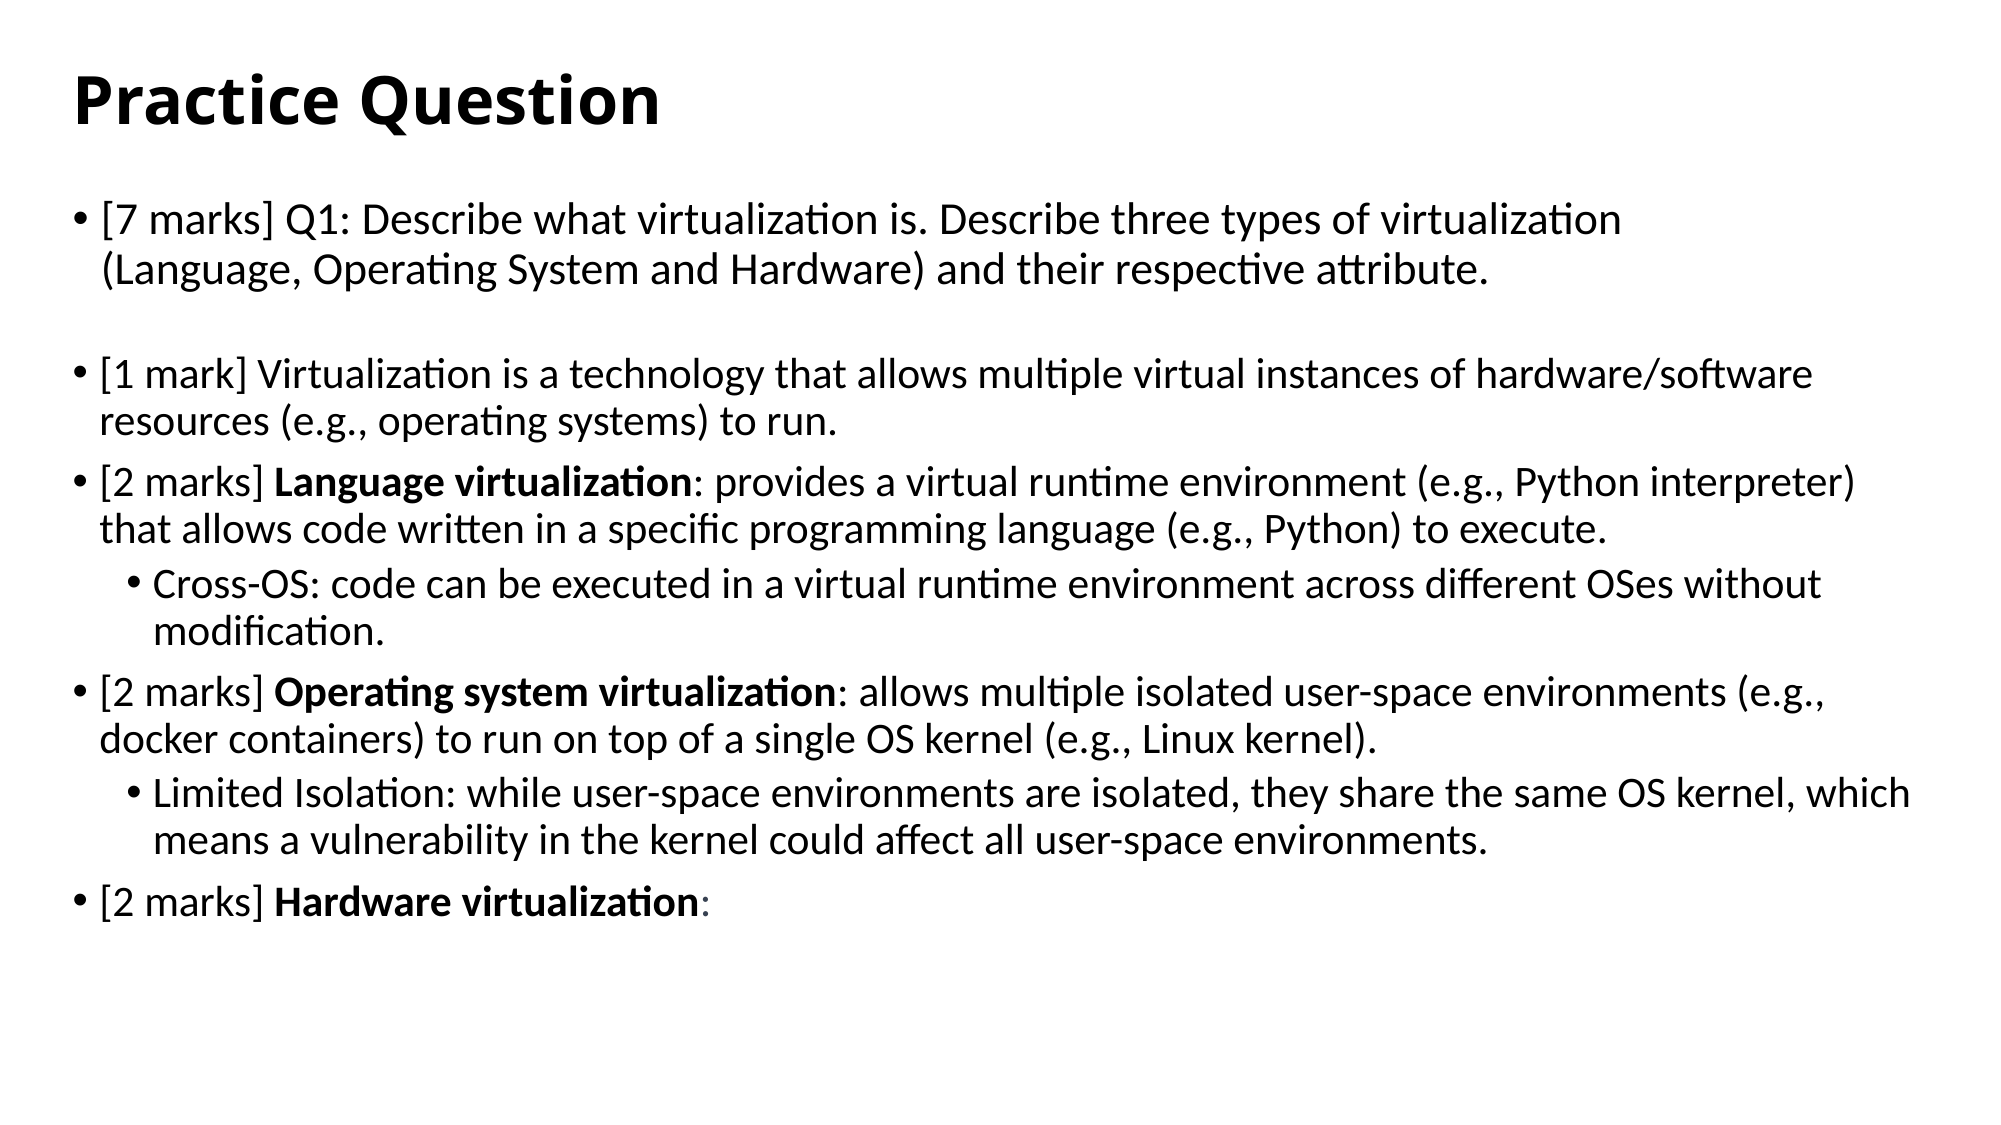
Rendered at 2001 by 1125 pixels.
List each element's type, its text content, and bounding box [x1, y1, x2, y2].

title Practice Question [57, 47, 765, 159]
text_box [1 mark] Virtualization is a technology that allows multiple virtual instances of hardware/software resources (e.g., operating systems) to run. [2 marks] Language virtualization: provides a virtual runtime environment (e.g., Python interpreter) that allows code written in a specific programming language (e.g., Python) to execute. Cross-OS: code can be executed in a virtual runtime environment across different OSes without modification. [2 marks] Operating system virtualization: allows multiple isolated user-space environments (e.g., docker containers) to run on top of a single OS kernel (e.g., Linux kernel). Limited Isolation: while user-space environments are isolated, they share the same OS kernel, which means a vulnerability in the kernel could affect all user-space environments. [2 marks] Hardware virtualization: [57, 276, 1943, 937]
text_box [7 marks] Q1: Describe what virtualization is. Describe three types of virtualization (Language, Operating System and Hardware) and their respective attribute. [57, 188, 1743, 405]
